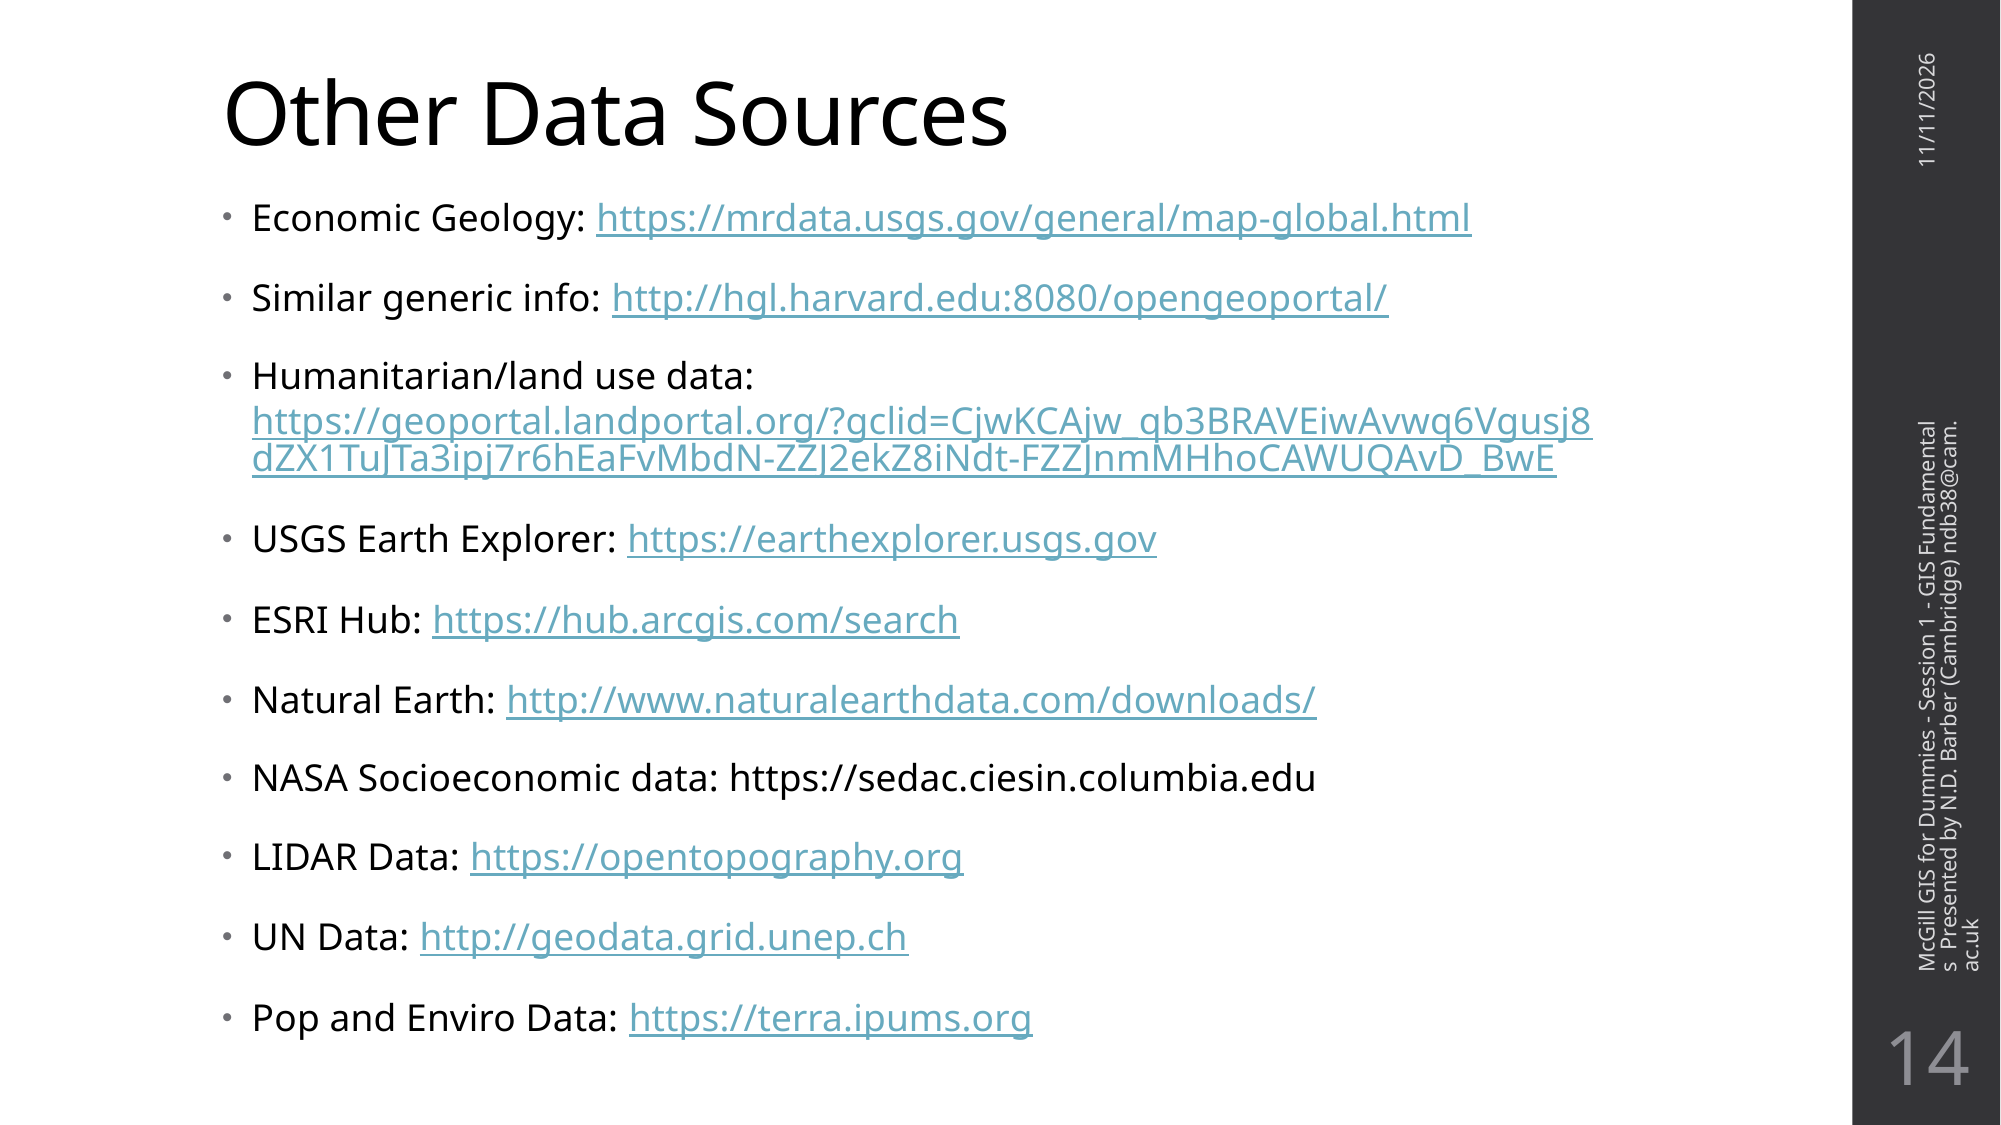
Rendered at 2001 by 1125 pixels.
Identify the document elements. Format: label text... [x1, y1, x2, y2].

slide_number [1897, 37, 1958, 351]
title Other Data Sources [206, 60, 1797, 278]
slide_number 13 [1852, 1012, 2000, 1110]
list Economic Geology: https://mrdata.usgs.gov/general/map-global.html Similar generic info: http://hgl.harvard.edu:8080/opengeoportal/ Humanitarian/land use data: https://geoportal.landportal.org/?gclid=CjwKCAjw_qb3BRAVEiwAvwq6Vgusj8dZX1TuJTa3ipj7r6hEaFvMbdN-ZZJ2ekZ8iNdt-FZZJnmMHhoCAWUQAvD_BwE USGS Earth Explorer: https://earthexplorer.usgs.gov ESRI Hub: https://hub.arcgis.com/search Natural Earth: http://www.naturalearthdata.com/downloads/ NASA Socioeconomic data: https://sedac.ciesin.columbia.edu LIDAR Data: https://opentopography.org UN Data: http://geodata.grid.unep.ch Pop and Enviro Data: https://terra.ipums.org [206, 186, 1617, 1014]
footer McGill GIS for Dummies - Session 1 - GIS Fundamentals Presented by N.D. Barber (Cambridge) ndb38@cam.ac.uk [1897, 400, 1958, 988]
